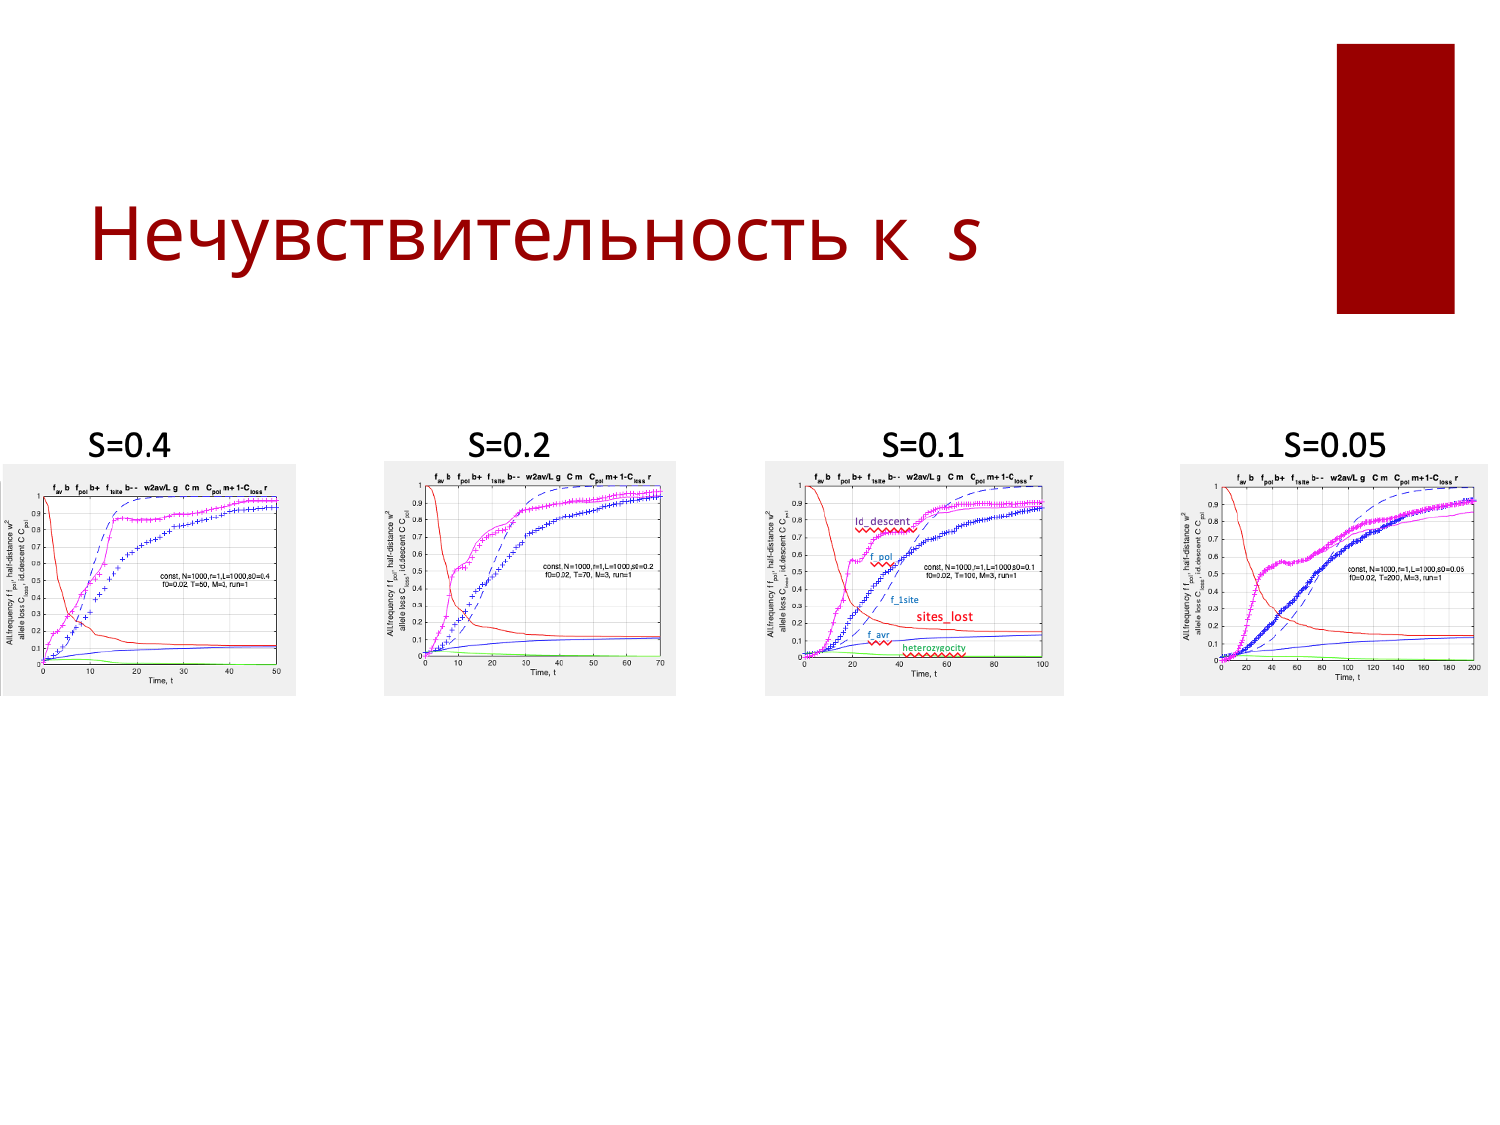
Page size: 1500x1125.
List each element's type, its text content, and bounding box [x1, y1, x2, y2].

title Нечувствительность к s [73, 95, 1141, 283]
picture [0, 428, 1500, 697]
